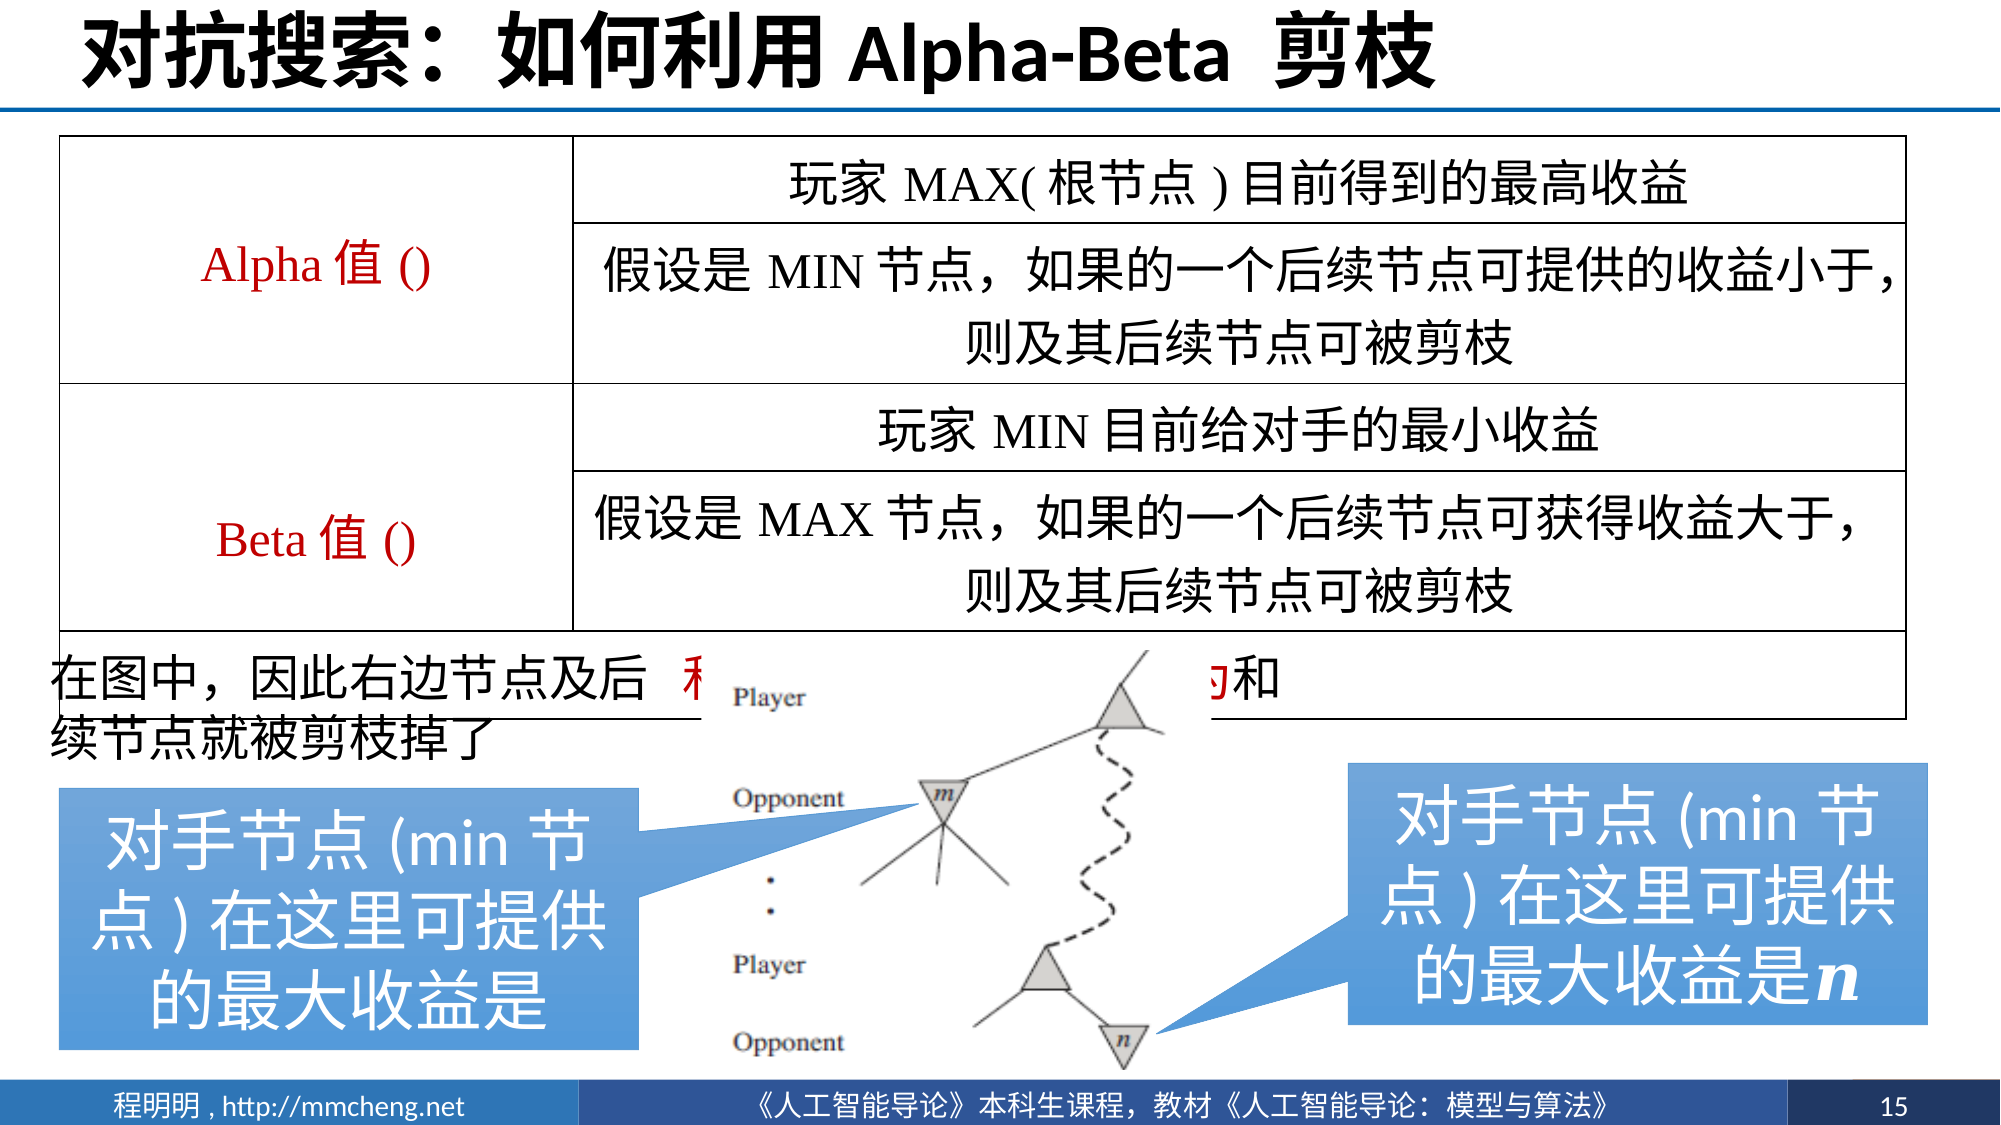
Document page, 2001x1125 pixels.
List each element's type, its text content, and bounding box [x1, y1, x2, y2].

text_box 对手节点(min节点)在这里可提供的最大收益是𝒏 [1212, 762, 1928, 1026]
list [64, 129, 1928, 998]
title 对抗搜索：如何利用Alpha-Beta 剪枝 [64, 0, 2000, 110]
list [64, 878, 1928, 1099]
picture [701, 650, 1212, 1070]
